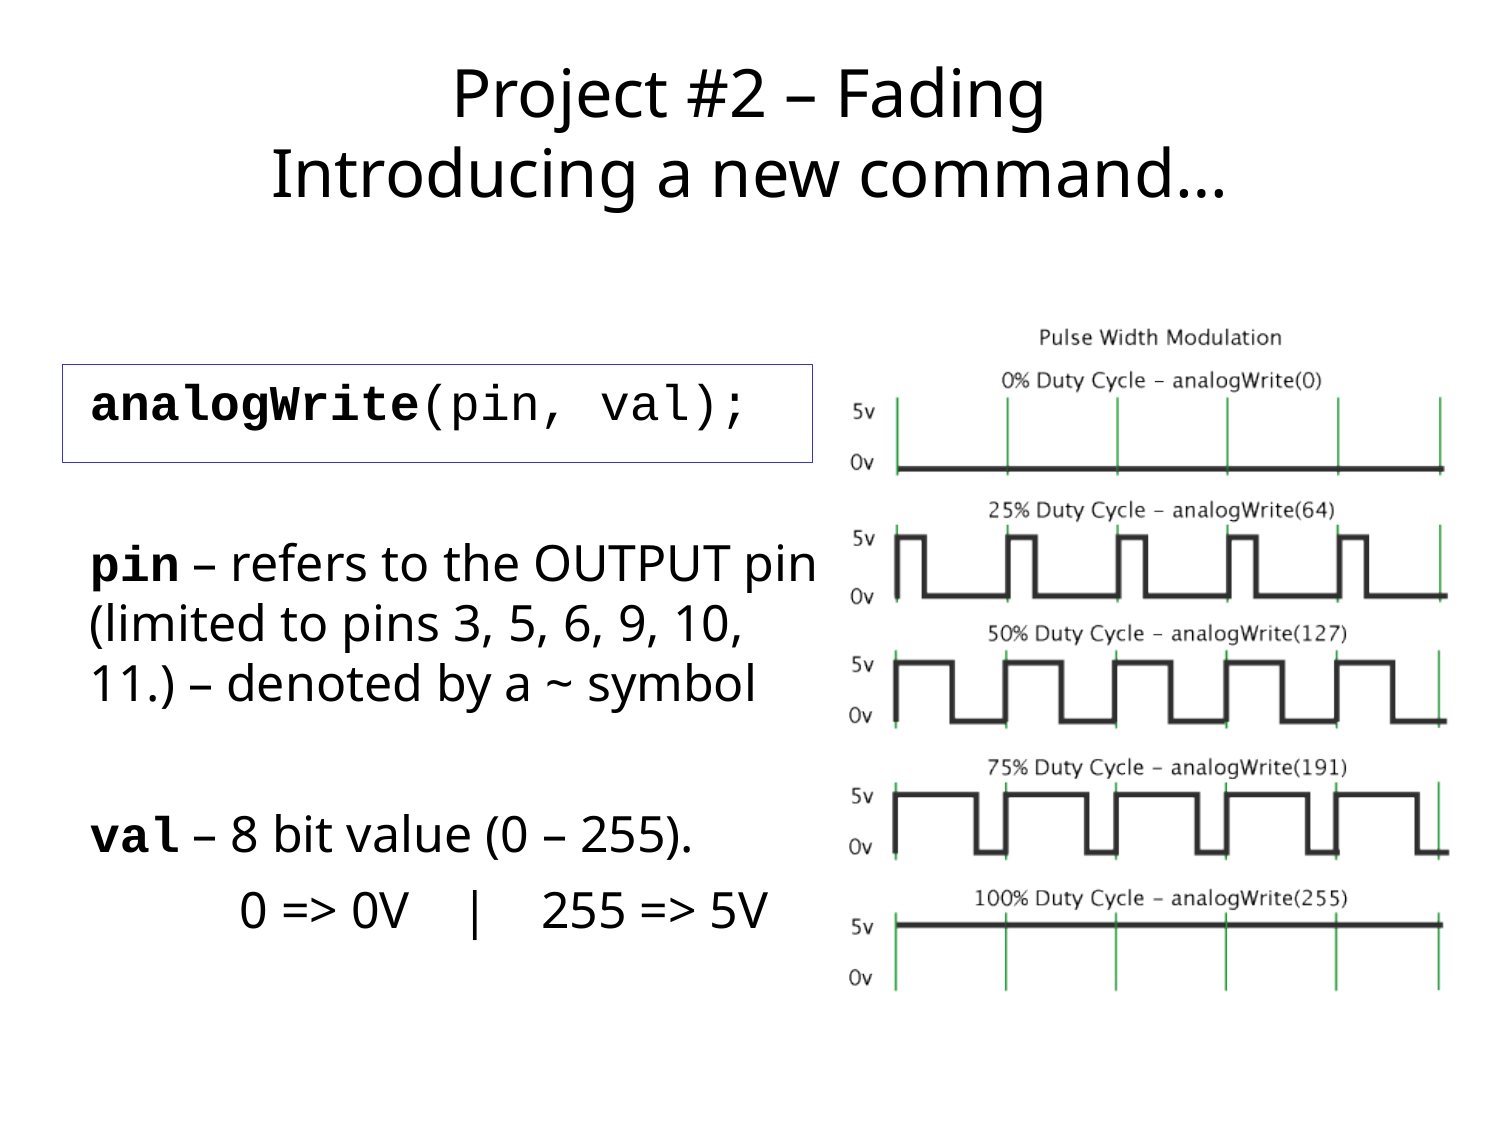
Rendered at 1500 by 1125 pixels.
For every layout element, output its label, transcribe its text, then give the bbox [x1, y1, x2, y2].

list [849, 324, 1467, 1000]
title Project #2 – Fading Introducing a new command… [112, 37, 1388, 225]
list analogWrite(pin, val); pin – refers to the OUTPUT pin (limited to pins 3, 5, 6, 9, 10, 11.) – denoted by a ~ symbol val – 8 bit value (0 – 255). 0 => 0V | 255 => 5V [75, 362, 838, 1038]
text_box [62, 364, 813, 463]
